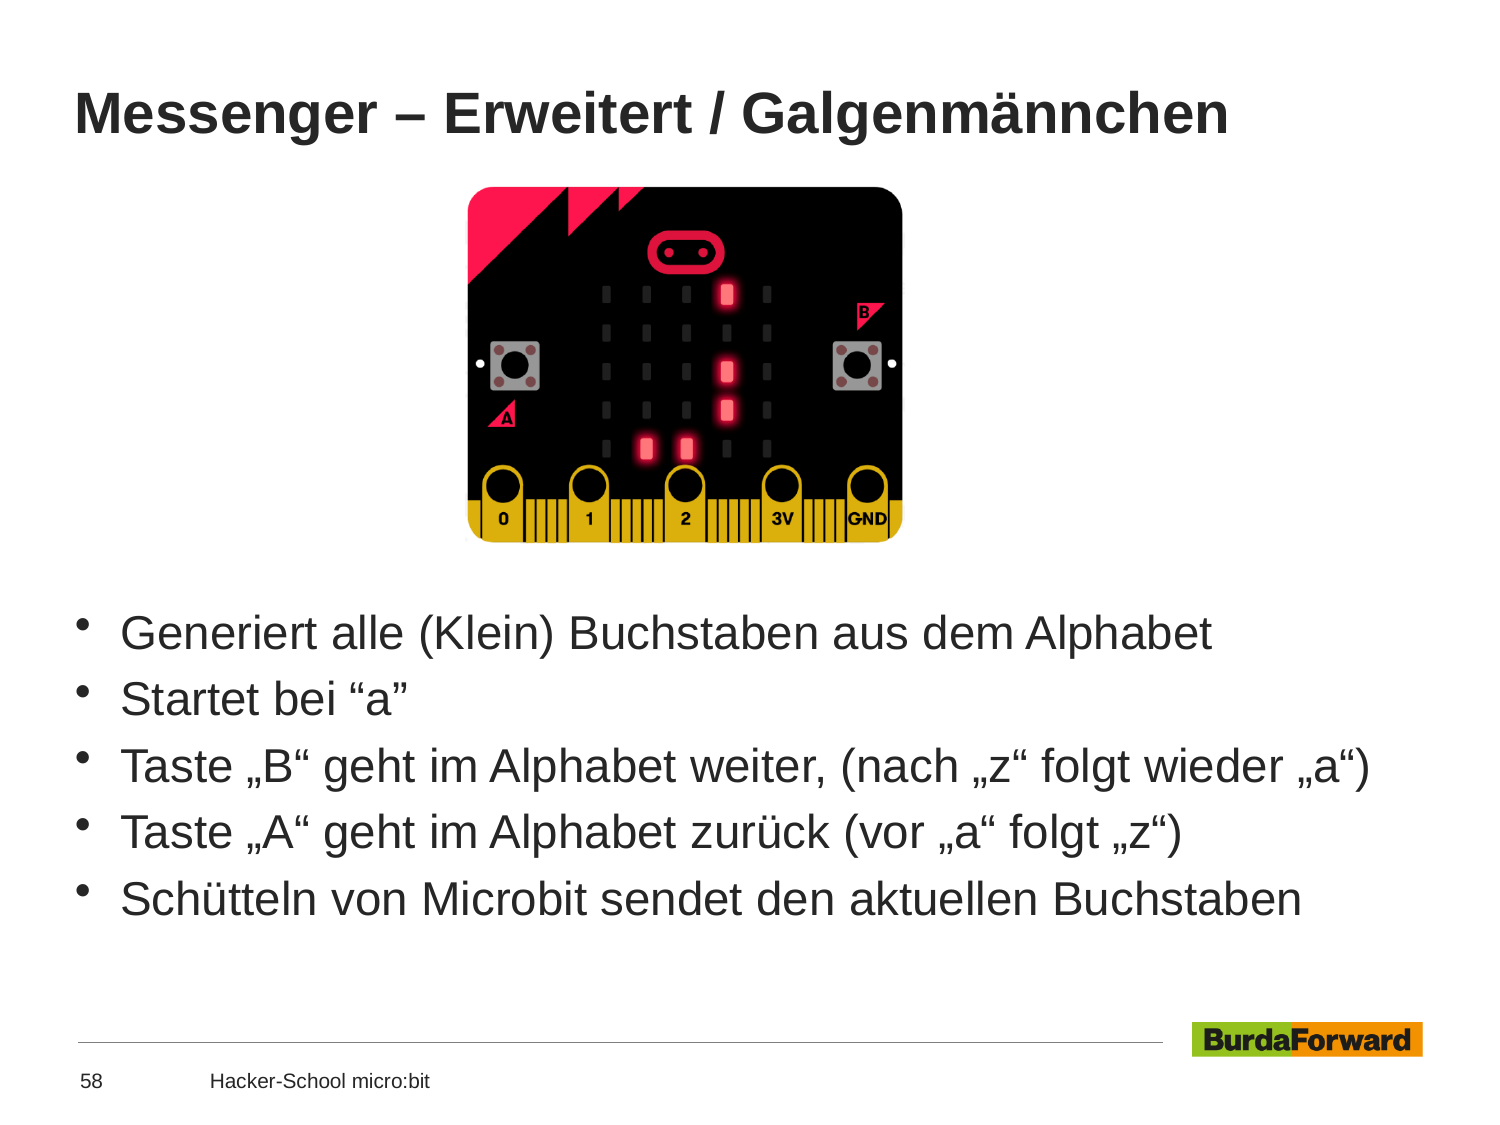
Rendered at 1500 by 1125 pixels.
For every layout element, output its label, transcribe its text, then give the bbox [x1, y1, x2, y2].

picture [464, 181, 906, 544]
title Messenger – Erweitert / Galgenmännchen [59, 75, 1423, 157]
picture [1192, 1022, 1423, 1057]
footer Hacker-School micro:bit [194, 1049, 1105, 1110]
list Generiert alle (Klein) Buchstaben aus dem Alphabet Startet bei “a” Taste „B“ geht im Alphabet weiter, (nach „z“ folgt wieder „a“) Taste „A“ geht im Alphabet zurück (vor „a“ folgt „z“) Schütteln von Microbit sendet den aktuellen Buchstaben [59, 594, 1423, 976]
slide_number 58 [64, 1049, 160, 1110]
